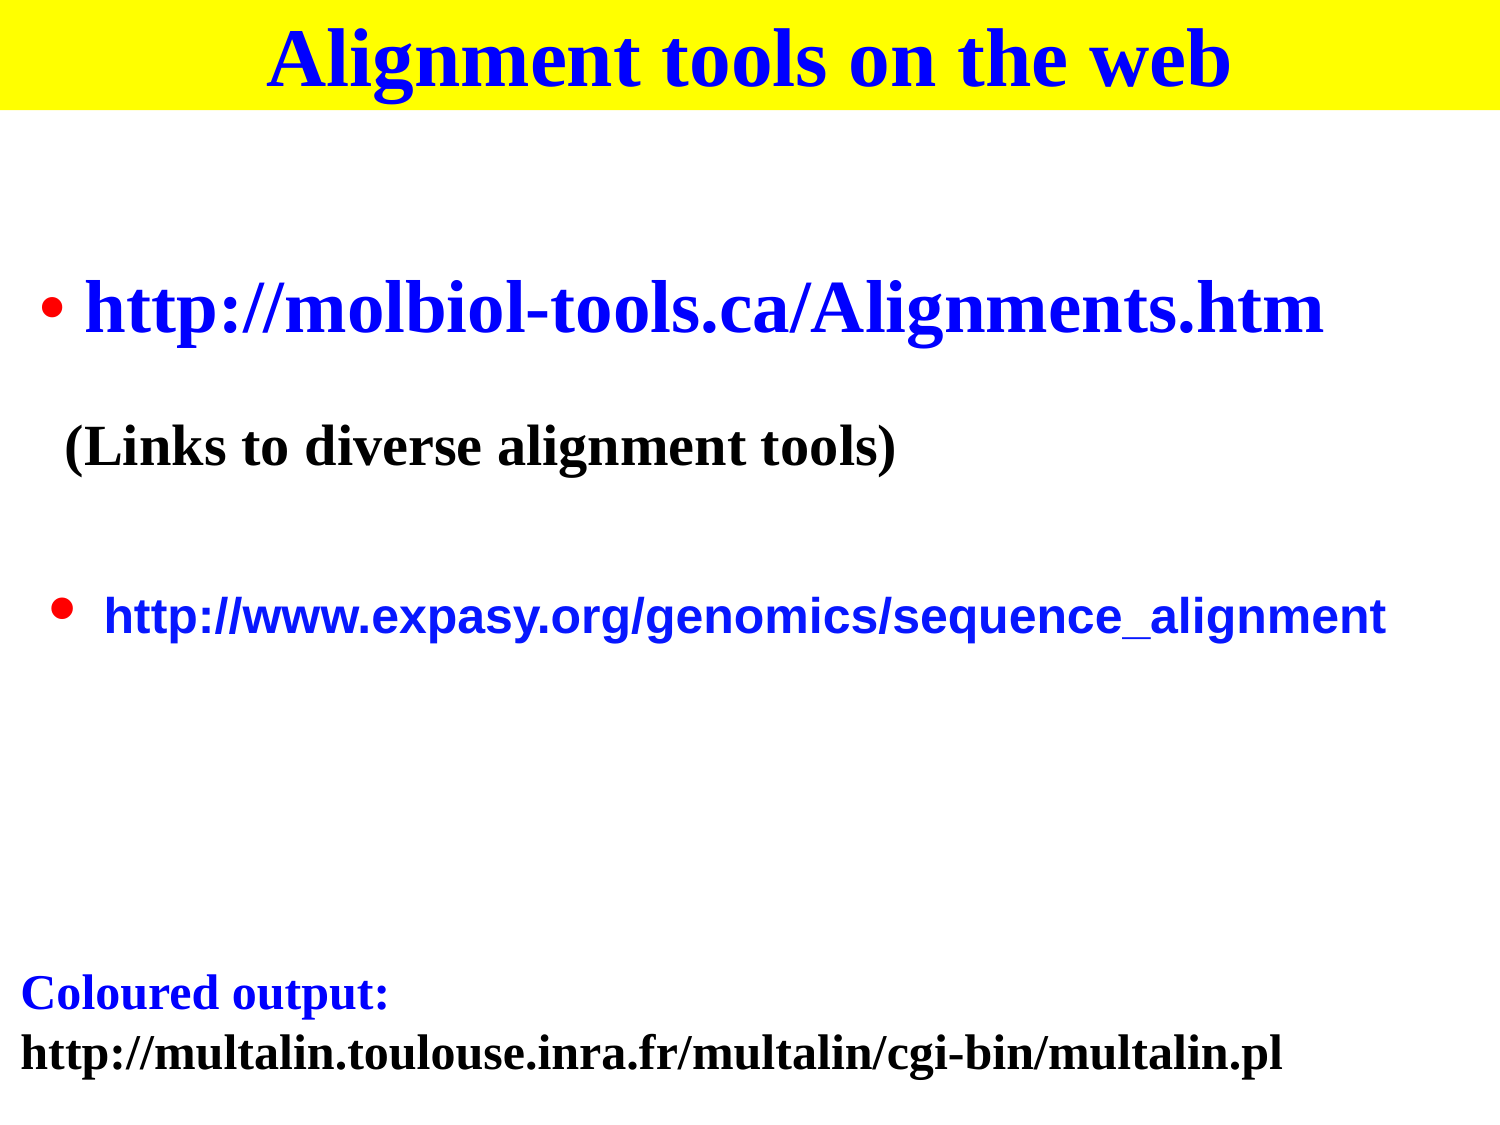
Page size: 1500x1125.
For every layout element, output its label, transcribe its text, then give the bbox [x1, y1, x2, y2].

text_box (Links to diverse alignment tools) [49, 399, 1113, 485]
text_box Alignment tools on the web [0, 0, 1500, 111]
text_box • http://molbiol-tools.ca/Alignments.htm [24, 249, 1475, 355]
text_box Coloured output: http://multalin.toulouse.inra.fr/multalin/cgi-bin/multalin.pl [5, 952, 1475, 1087]
text_box • http://www.expasy.org/genomics/sequence_alignment [5, 550, 1431, 656]
